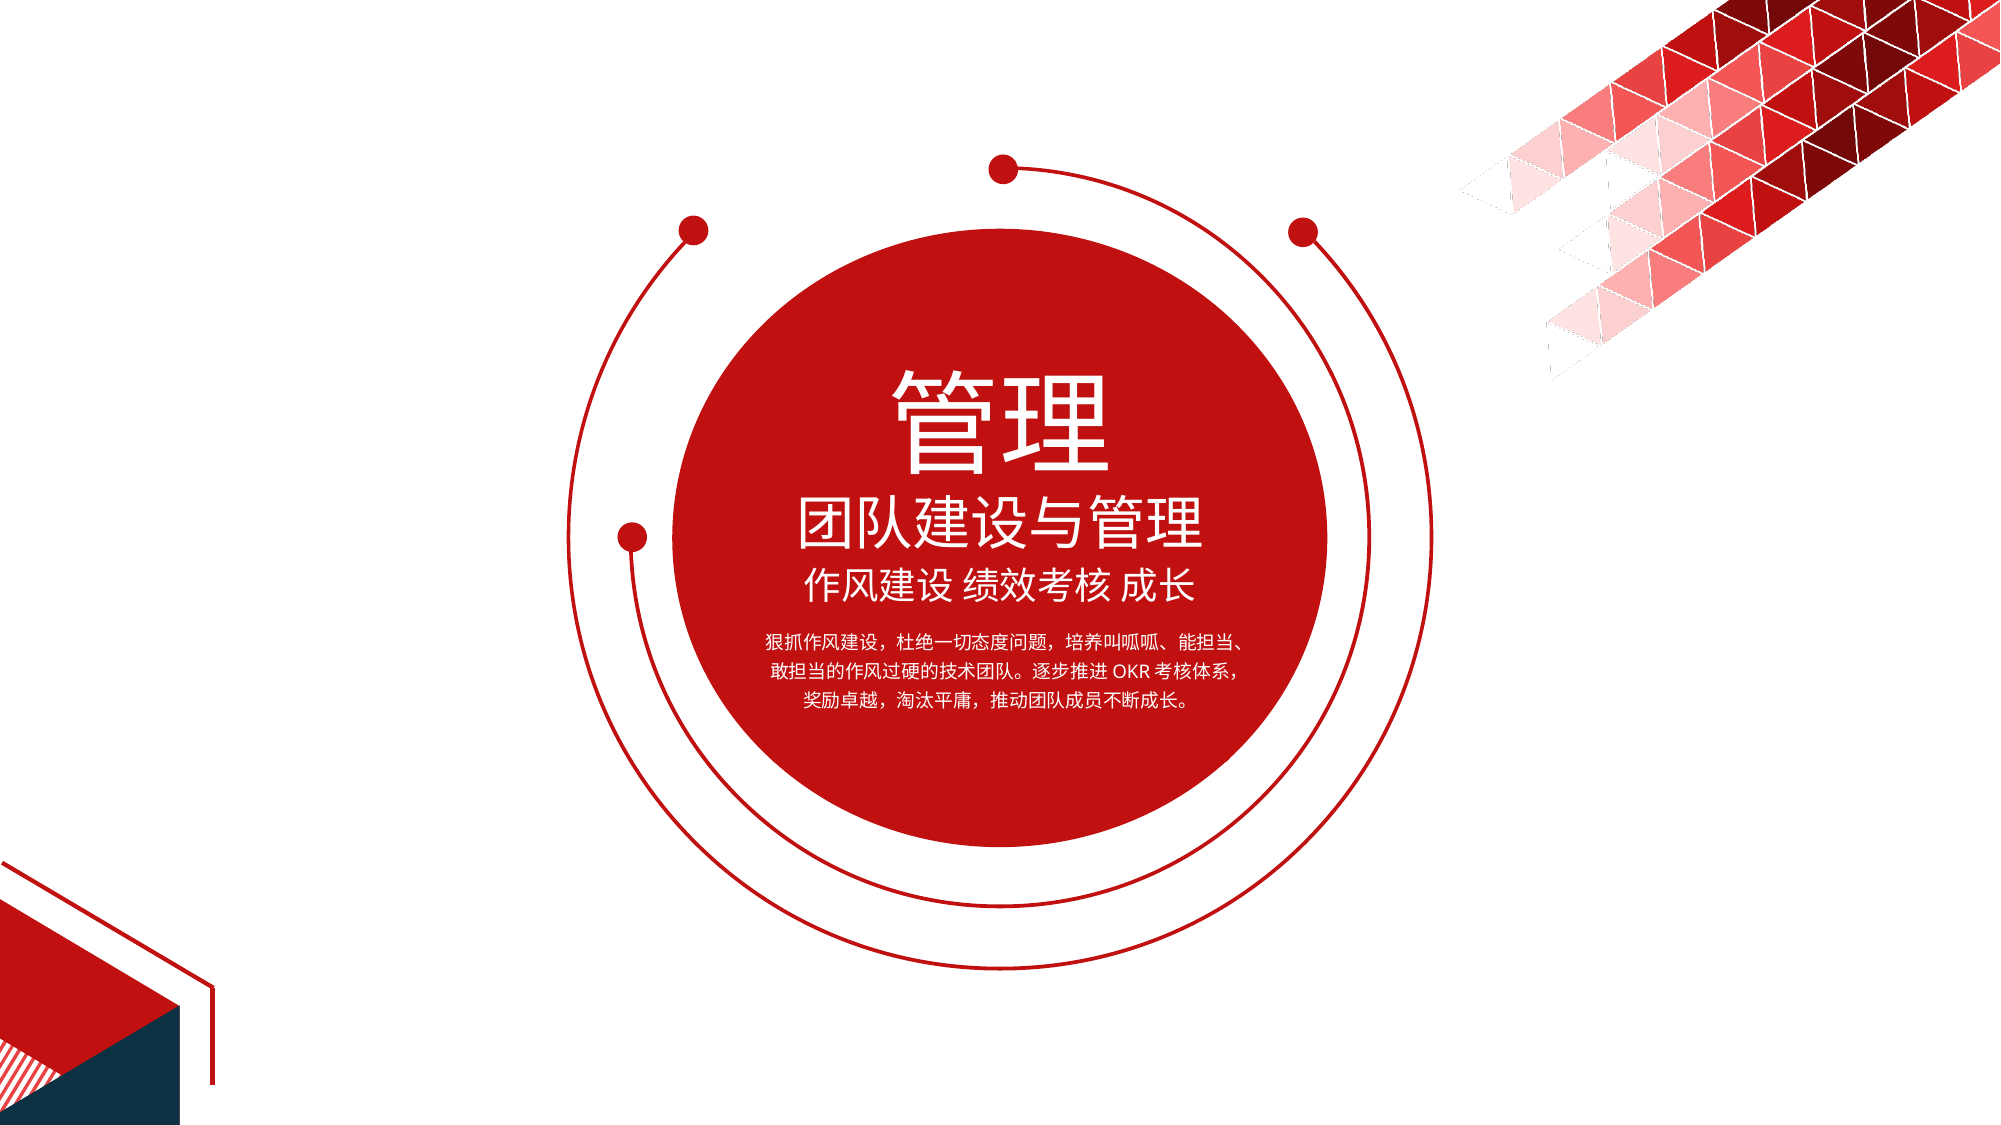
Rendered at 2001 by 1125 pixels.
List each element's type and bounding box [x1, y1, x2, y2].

text_box [566, 154, 1434, 971]
text_box [0, 845, 214, 1125]
picture [1390, 0, 2000, 380]
